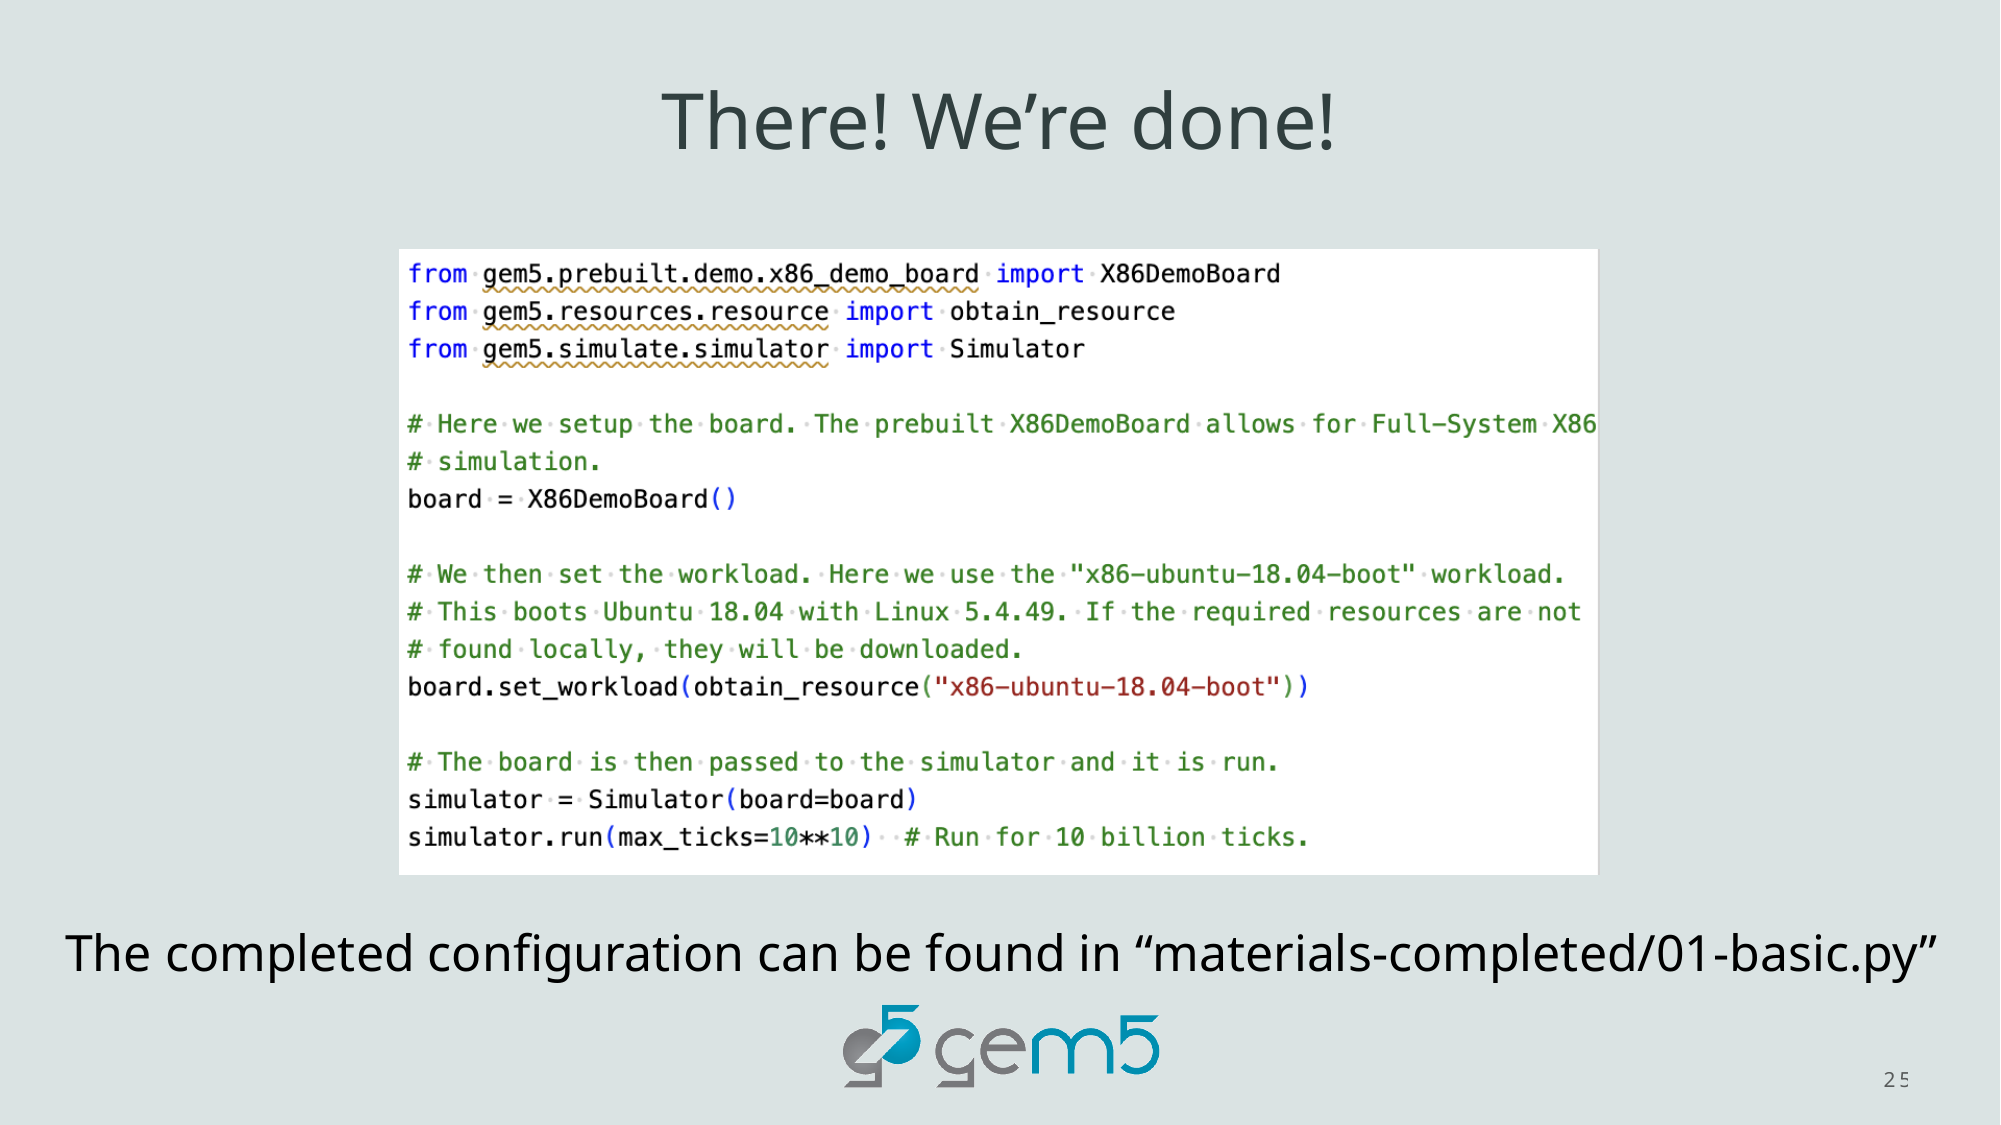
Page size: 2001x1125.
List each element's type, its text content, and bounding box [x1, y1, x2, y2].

slide_number 25 [1637, 1042, 1927, 1119]
picture [807, 965, 1193, 1120]
picture [399, 249, 1601, 876]
text_box The completed configuration can be found in “materials-completed/01-basic.py” [50, 914, 1954, 989]
title There! We’re done! [162, 64, 1838, 173]
